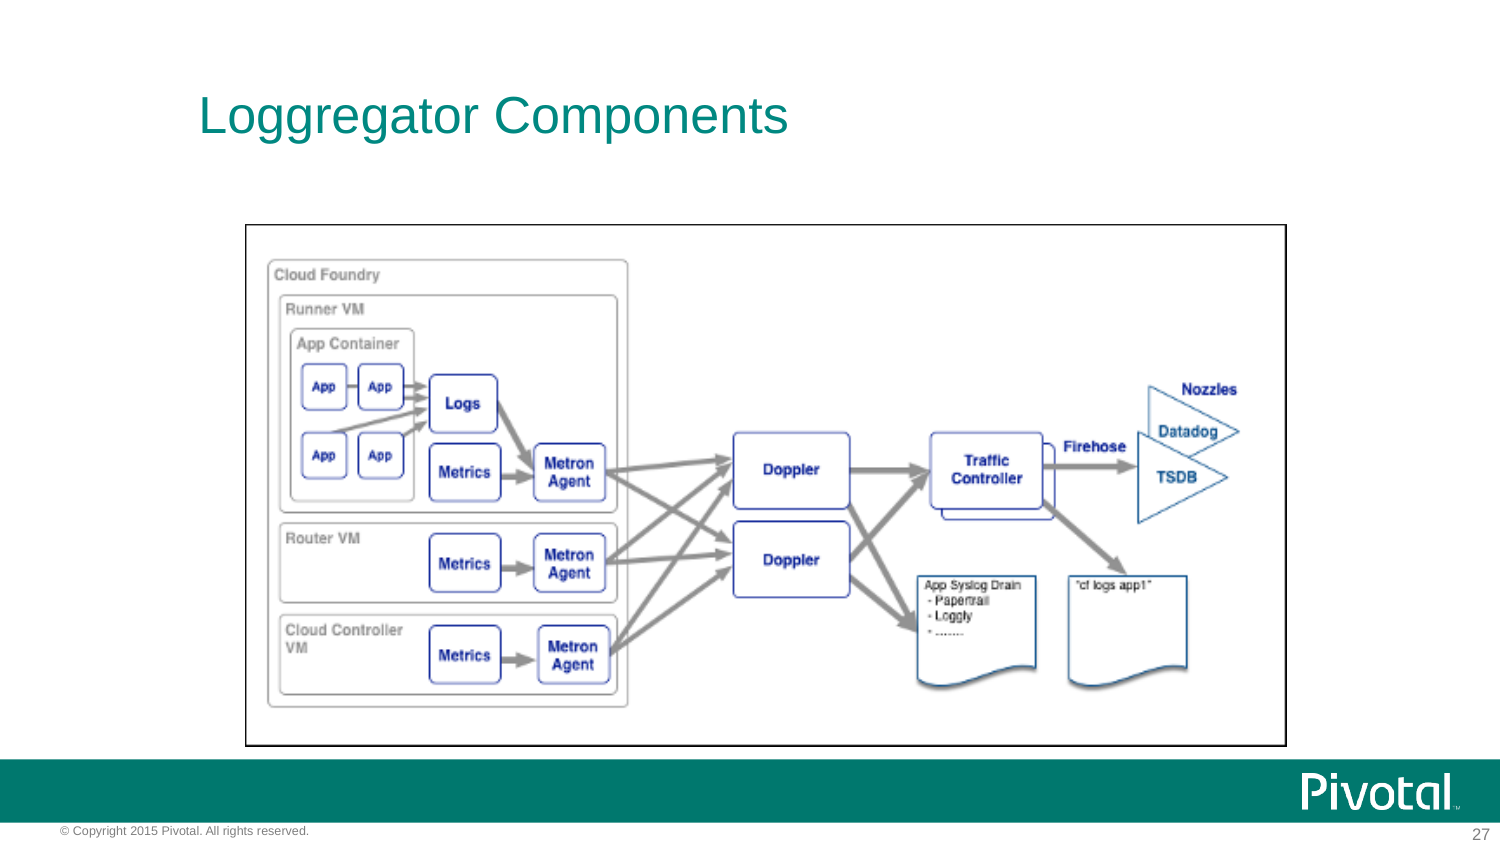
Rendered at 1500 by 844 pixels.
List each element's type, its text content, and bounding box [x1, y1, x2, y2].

title Loggregator Components [183, 66, 1324, 163]
picture [1302, 773, 1460, 810]
picture [244, 224, 1288, 747]
